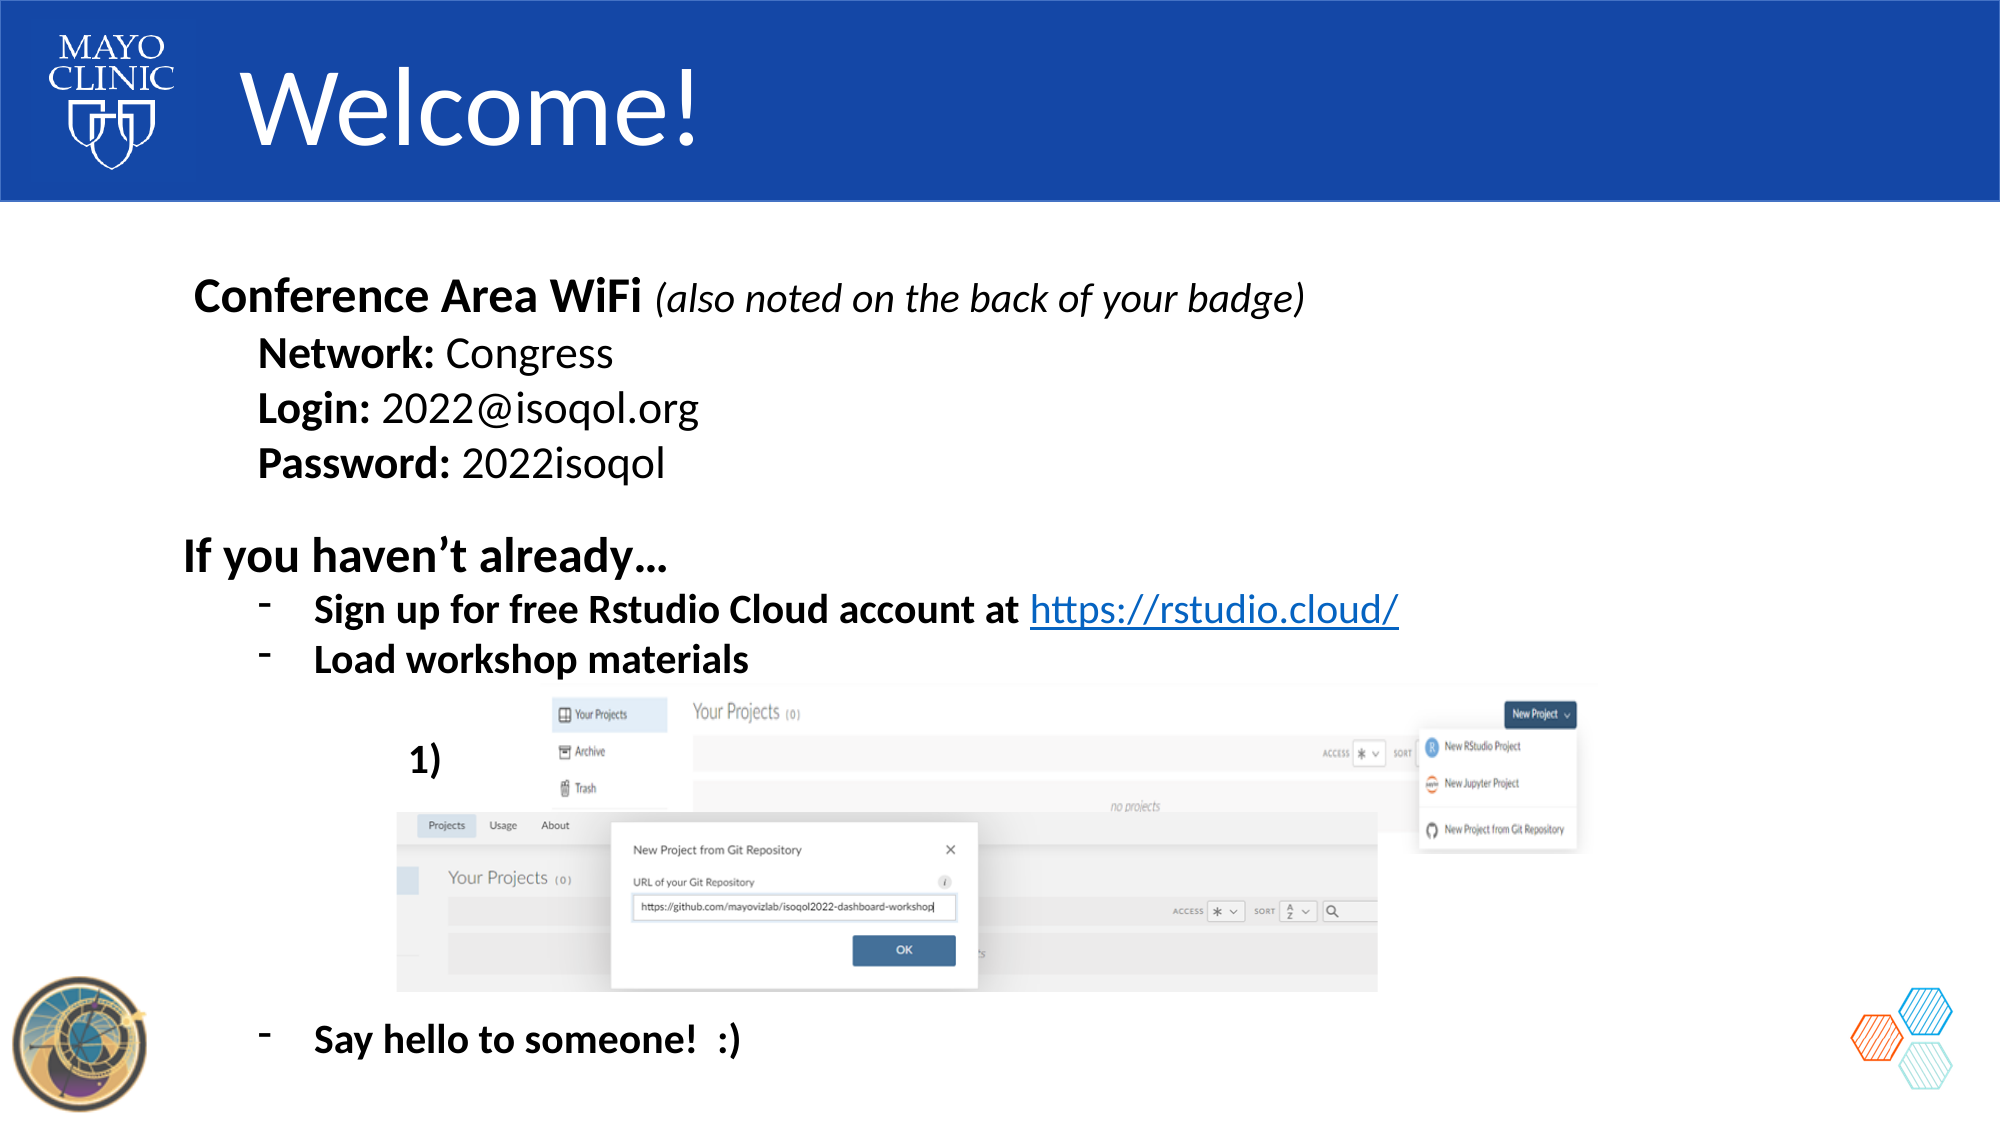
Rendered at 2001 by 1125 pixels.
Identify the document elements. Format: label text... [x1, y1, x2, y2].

text_box Conference Area WiFi (also noted on the back of your badge) Network: Congress Login: 2022@isoqol.org Password: 2022isoqol If you haven’t already… Sign up for free Rstudio Cloud account at https://rstudio.cloud/ Load workshop materials 1) 2) Say hello to someone! :) [167, 254, 1670, 1120]
picture [396, 683, 1598, 992]
picture [0, 964, 168, 1125]
picture [1819, 964, 1963, 1115]
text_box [0, 0, 2000, 202]
